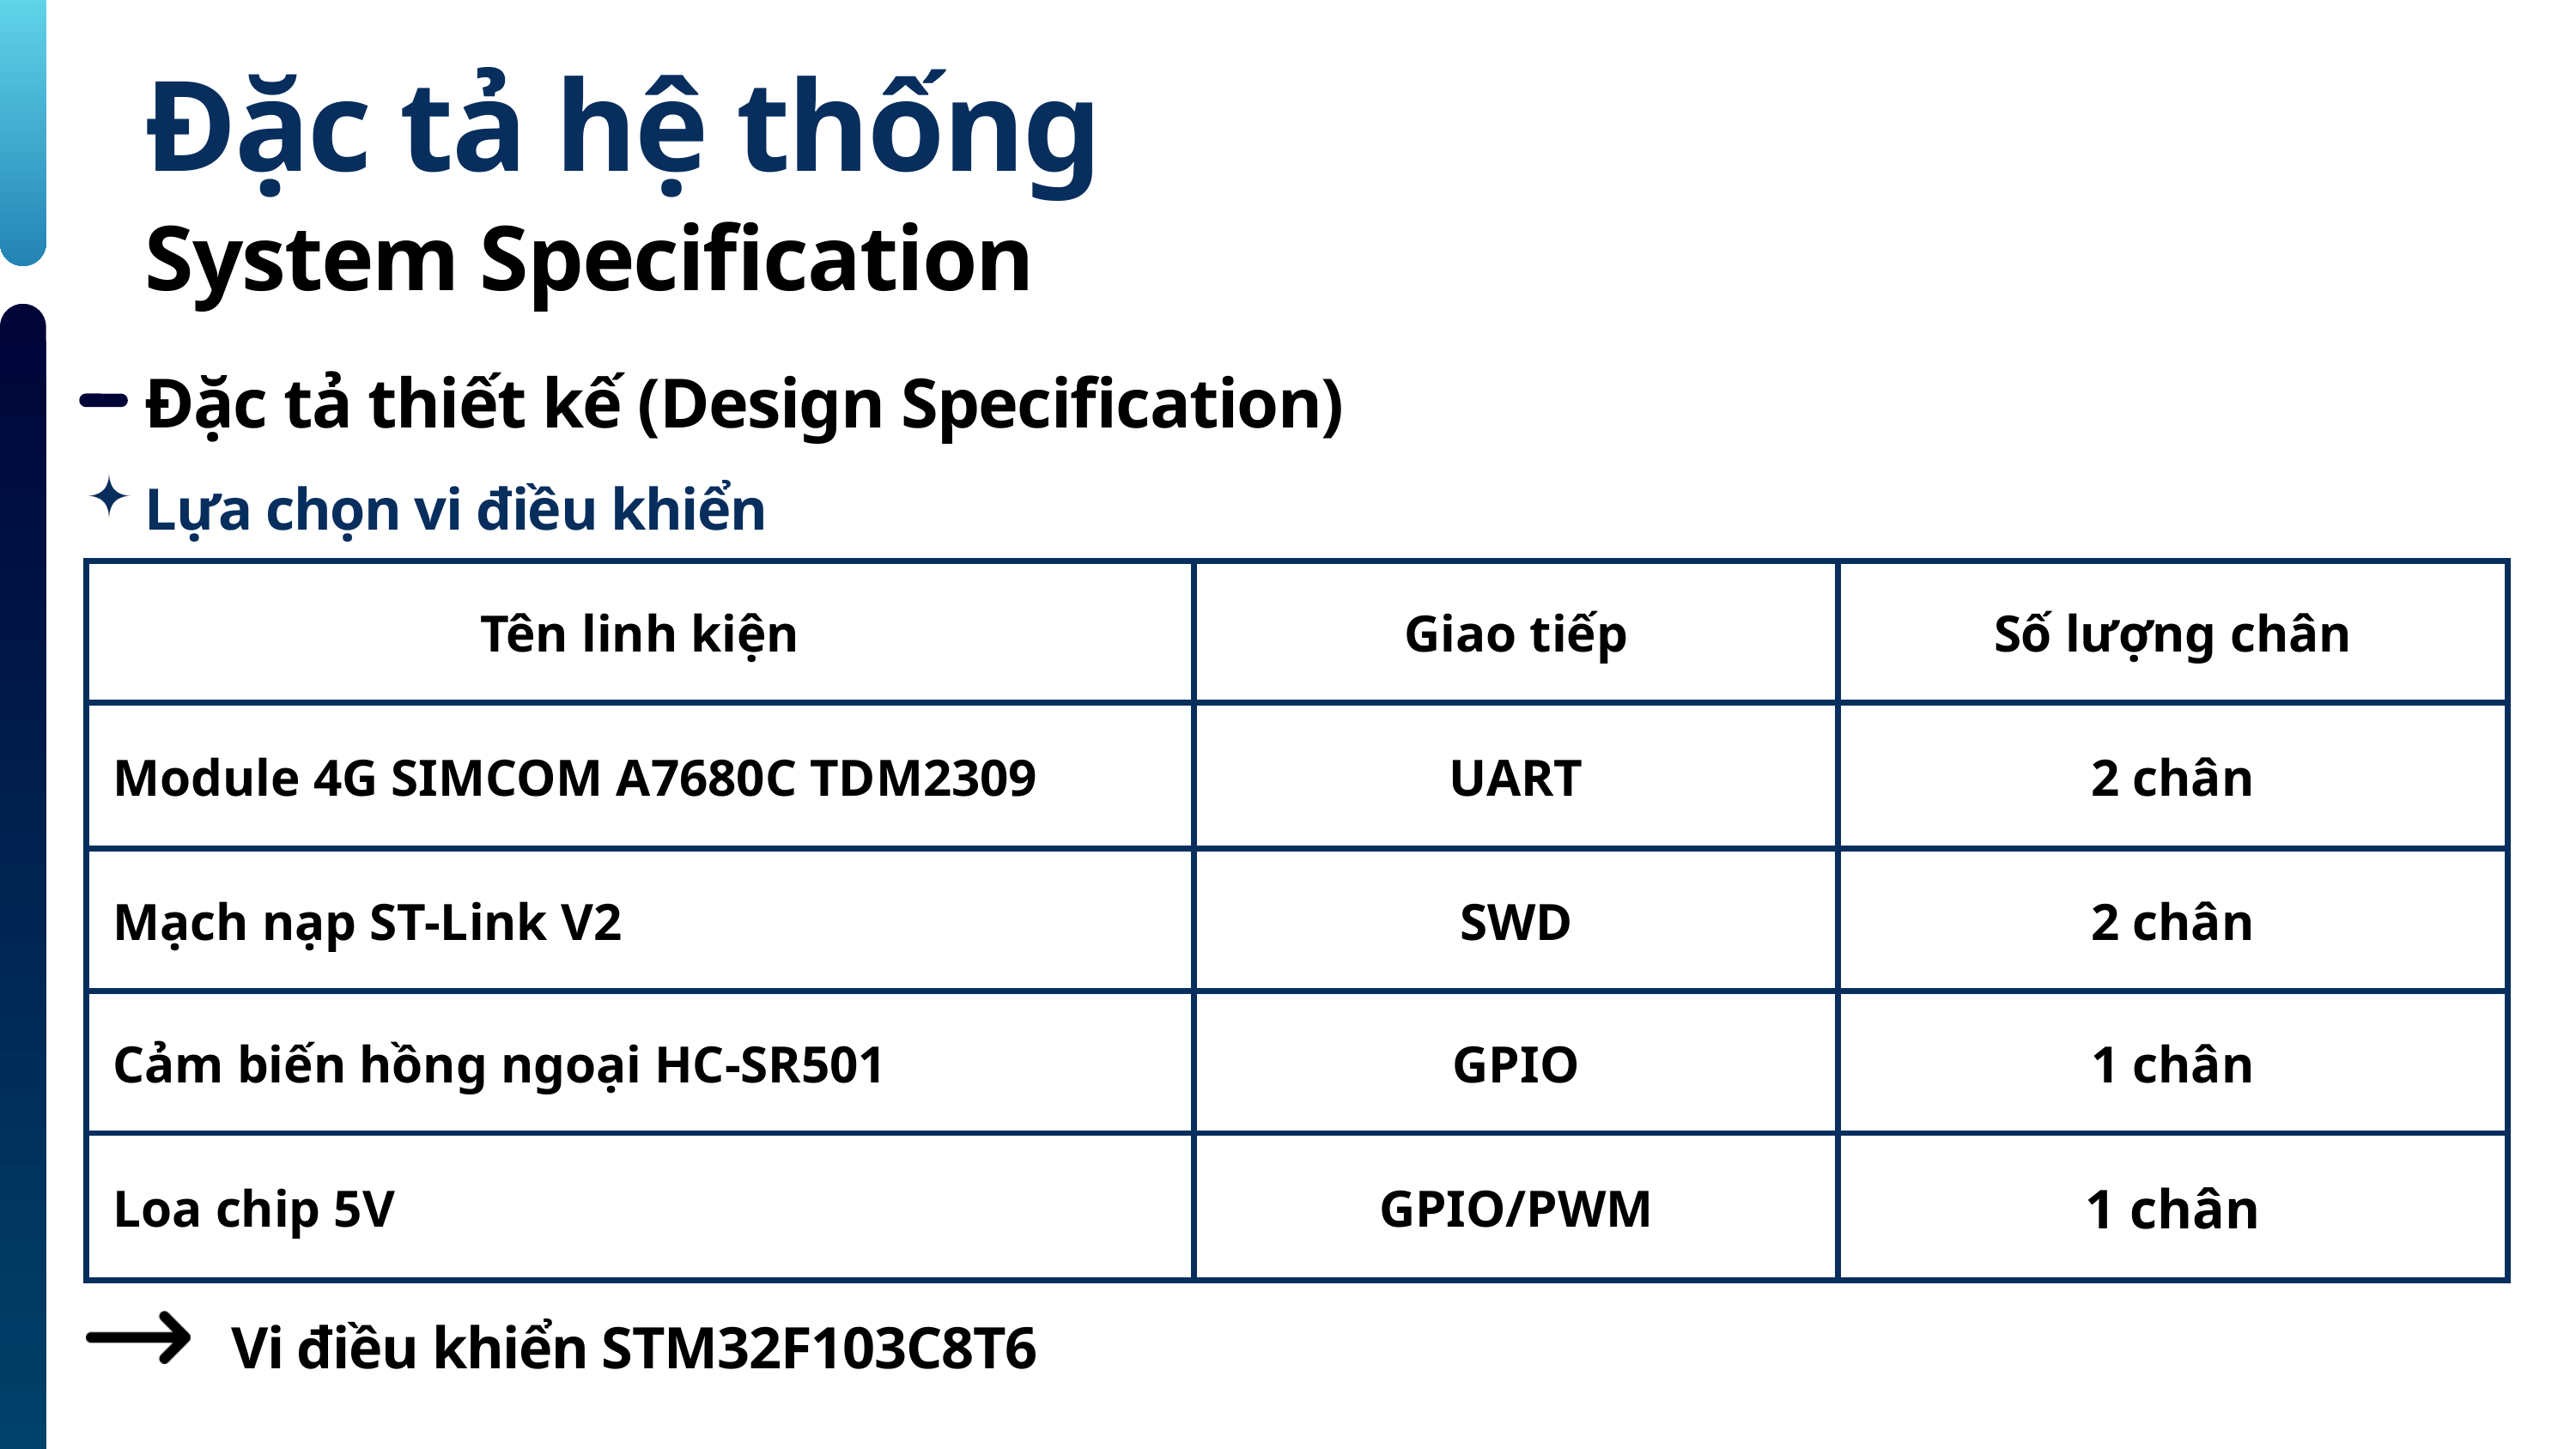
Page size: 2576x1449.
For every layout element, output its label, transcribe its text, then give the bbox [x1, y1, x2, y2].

text_box Vi điều khiển STM32F103C8T6 [231, 1311, 2105, 1380]
text_box Đặc tả thiết kế (Design Specification) [144, 359, 1579, 441]
text_box [86, 1311, 191, 1364]
table_cell 2 chân [1841, 852, 2505, 988]
text_box System Specification [144, 197, 1370, 309]
table_cell Module 4G SIMCOM A7680C TDM2309 [89, 706, 1191, 846]
table_cell 1 chân [1841, 994, 2505, 1131]
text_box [0, 0, 46, 266]
table_header Số lượng chân [1841, 564, 2505, 700]
table_cell UART [1197, 706, 1835, 846]
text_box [0, 303, 46, 1449]
table_header Tên linh kiện [89, 564, 1191, 700]
table_cell Loa chip 5V [89, 1136, 1191, 1277]
table_cell Mạch nạp ST-Link V2 [89, 852, 1191, 988]
table_cell 1 chân [1841, 1136, 2505, 1277]
table_cell SWD [1197, 852, 1835, 988]
table_header Giao tiếp [1197, 564, 1835, 700]
table_cell 2 chân [1841, 706, 2505, 846]
table_cell GPIO/PWM [1197, 1136, 1835, 1277]
table_cell Cảm biến hồng ngoại HC-SR501 [89, 994, 1191, 1131]
table_cell GPIO [1197, 994, 1835, 1131]
text_box [86, 472, 132, 519]
text_box Đặc tả hệ thống [144, 21, 1764, 197]
text_box Lựa chọn vi điều khiển [144, 472, 1462, 542]
